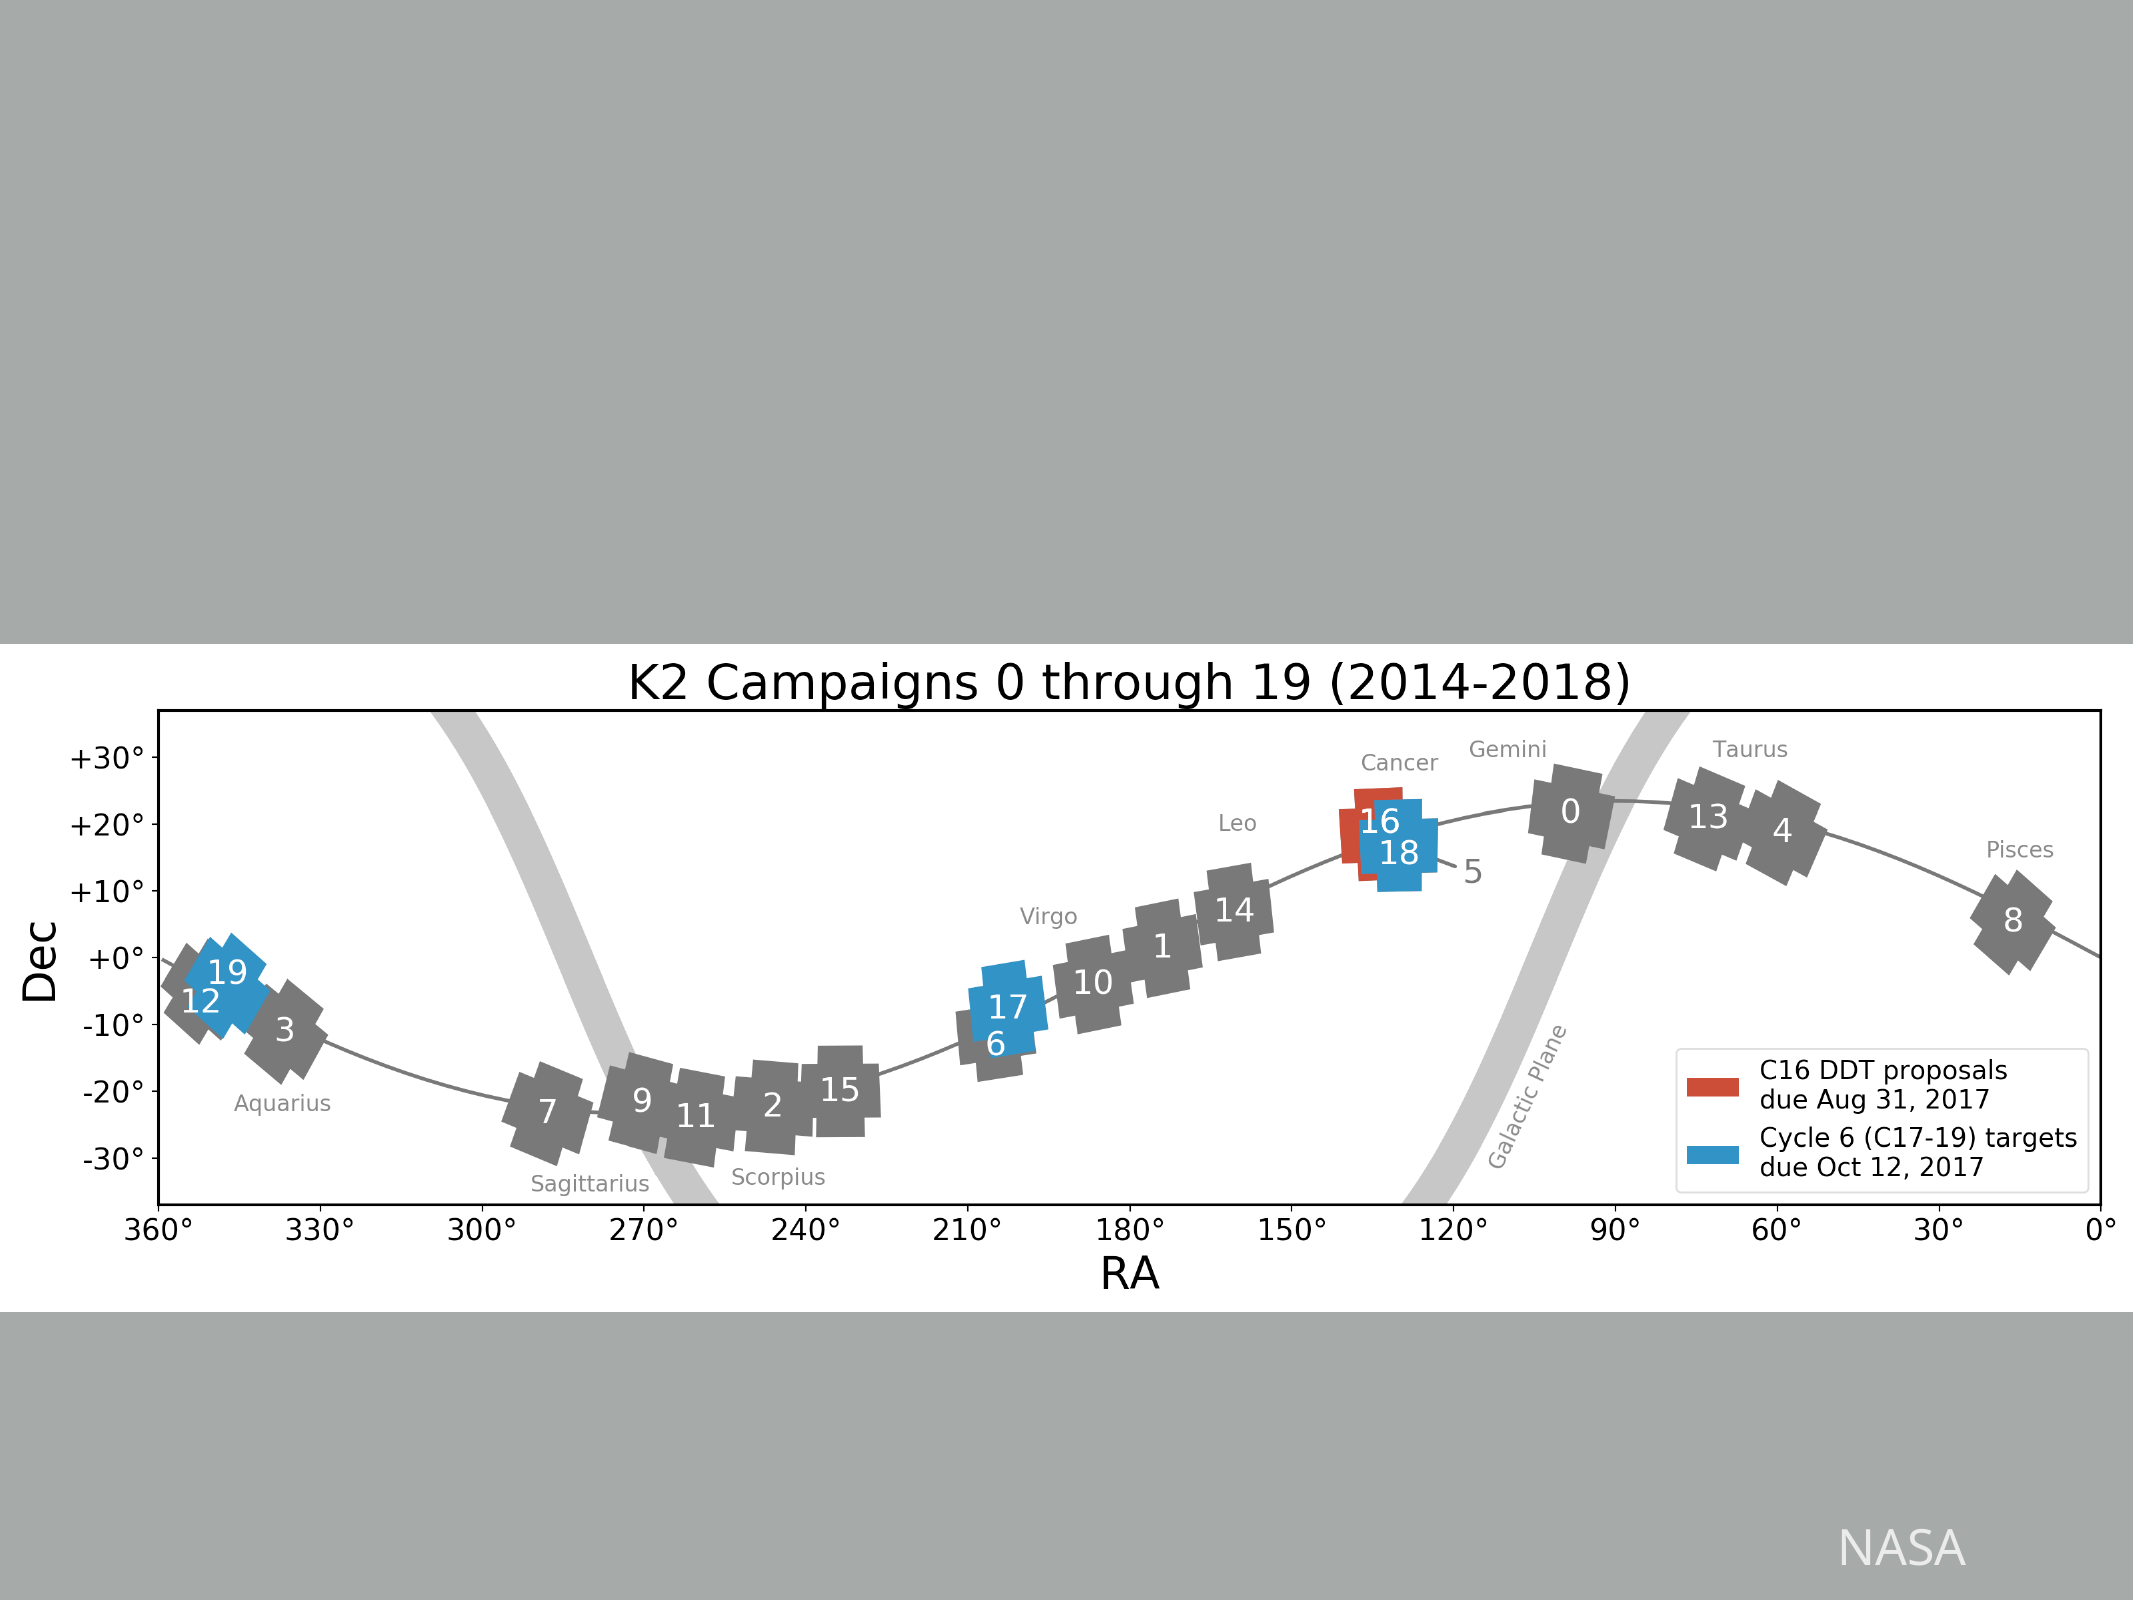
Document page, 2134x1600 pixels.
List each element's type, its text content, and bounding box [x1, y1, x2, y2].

text_box NASA [1837, 1515, 1967, 1576]
picture [0, 644, 2134, 1312]
